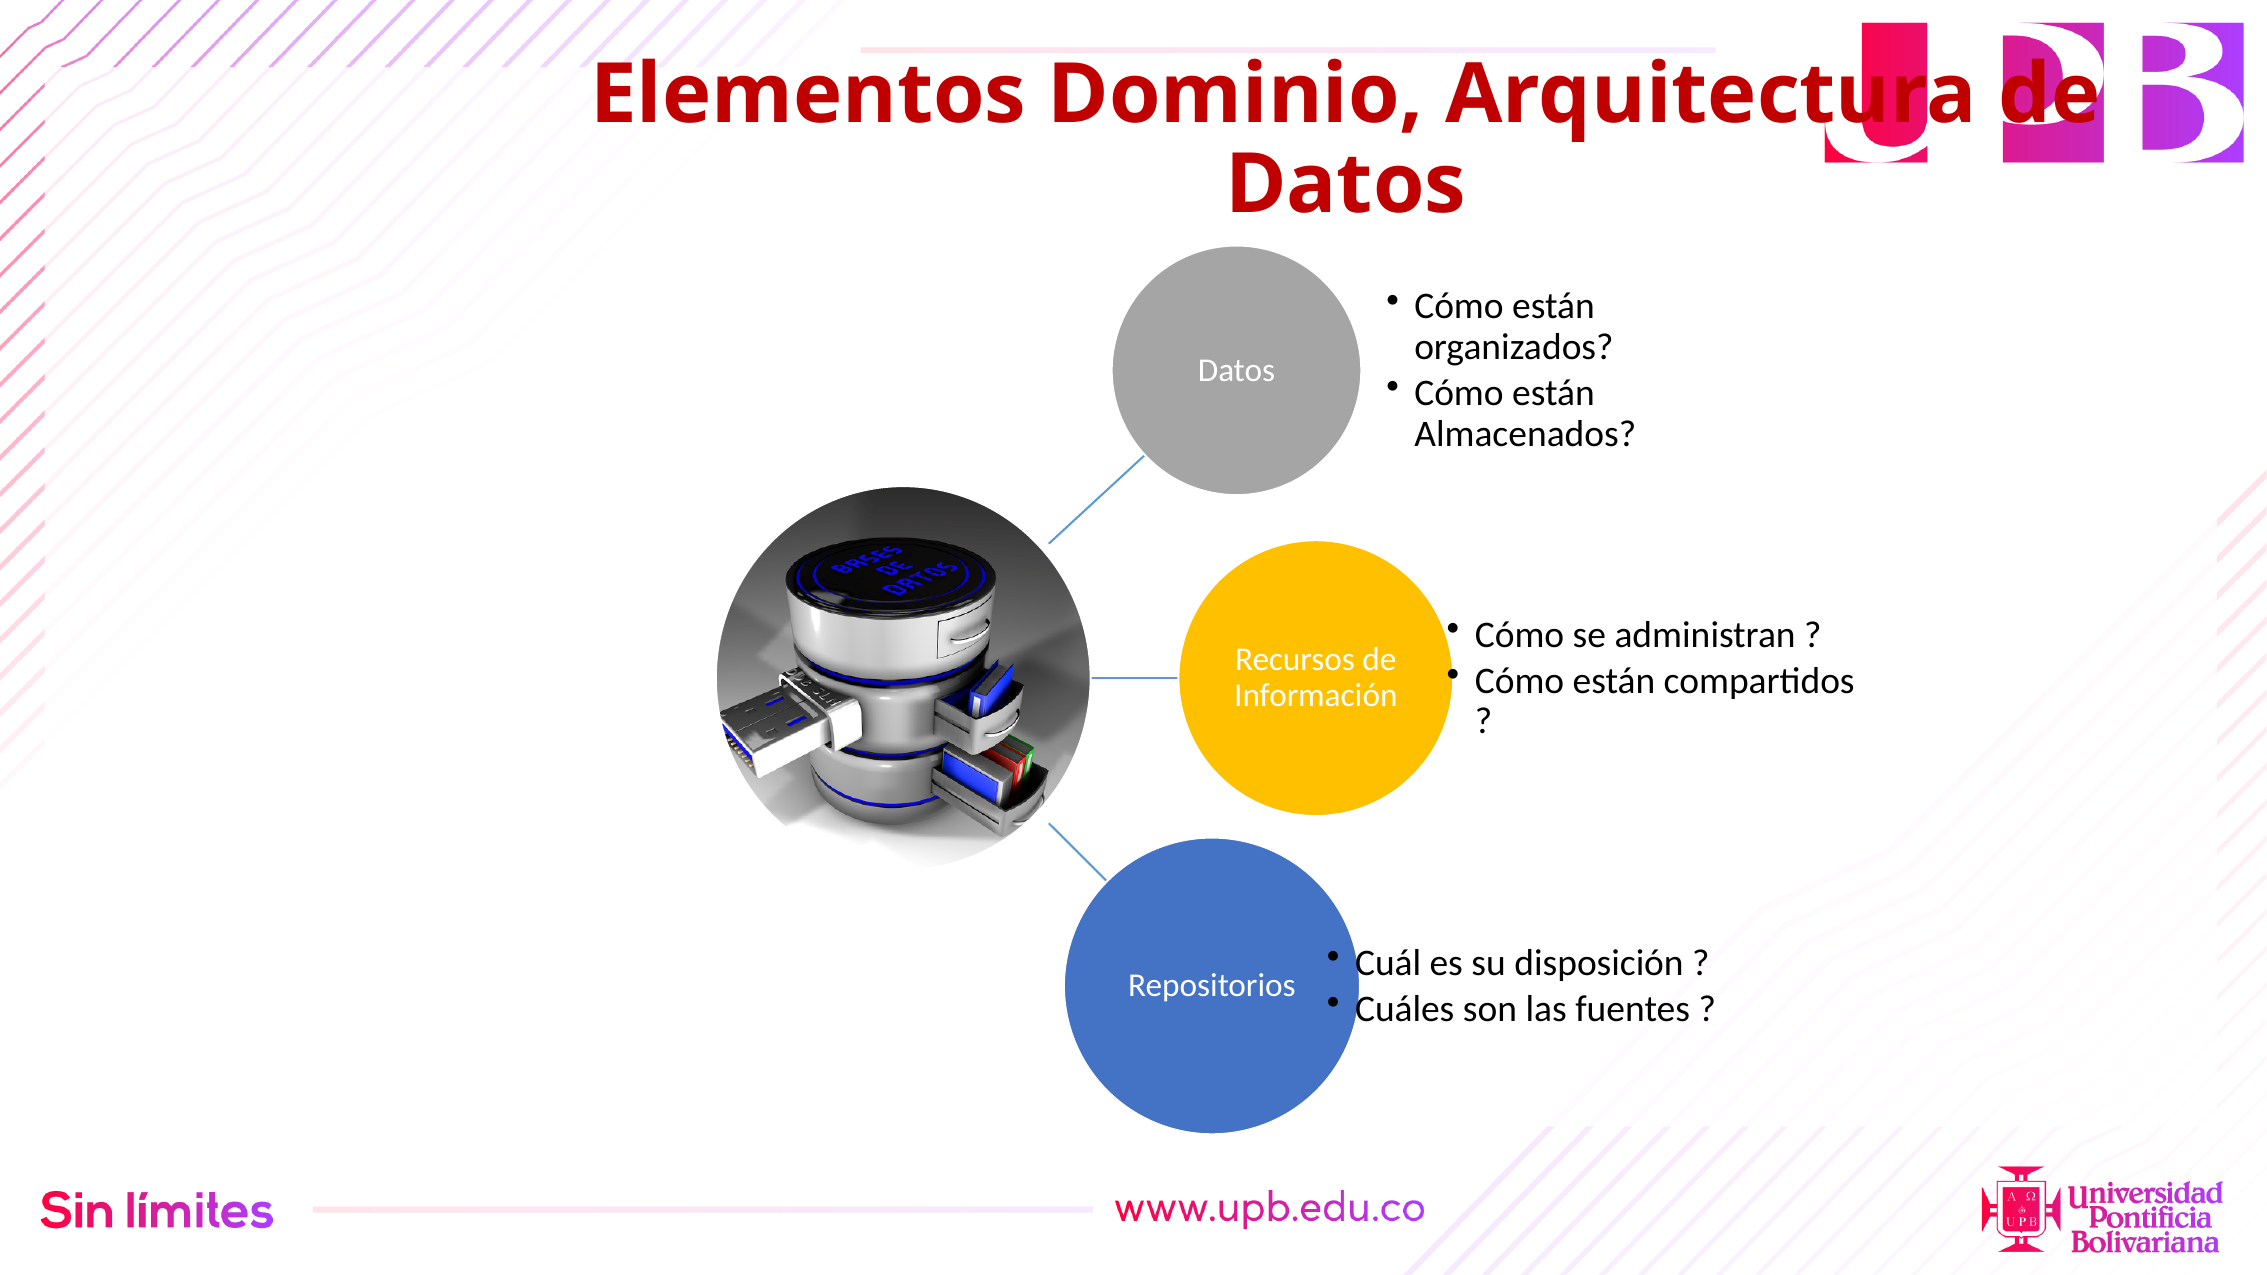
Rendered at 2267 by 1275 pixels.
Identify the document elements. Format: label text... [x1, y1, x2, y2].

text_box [526, 257, 2049, 1123]
text_box Elementos Dominio, Arquitectura de Datos [526, 46, 2166, 235]
picture [0, 0, 2267, 1275]
